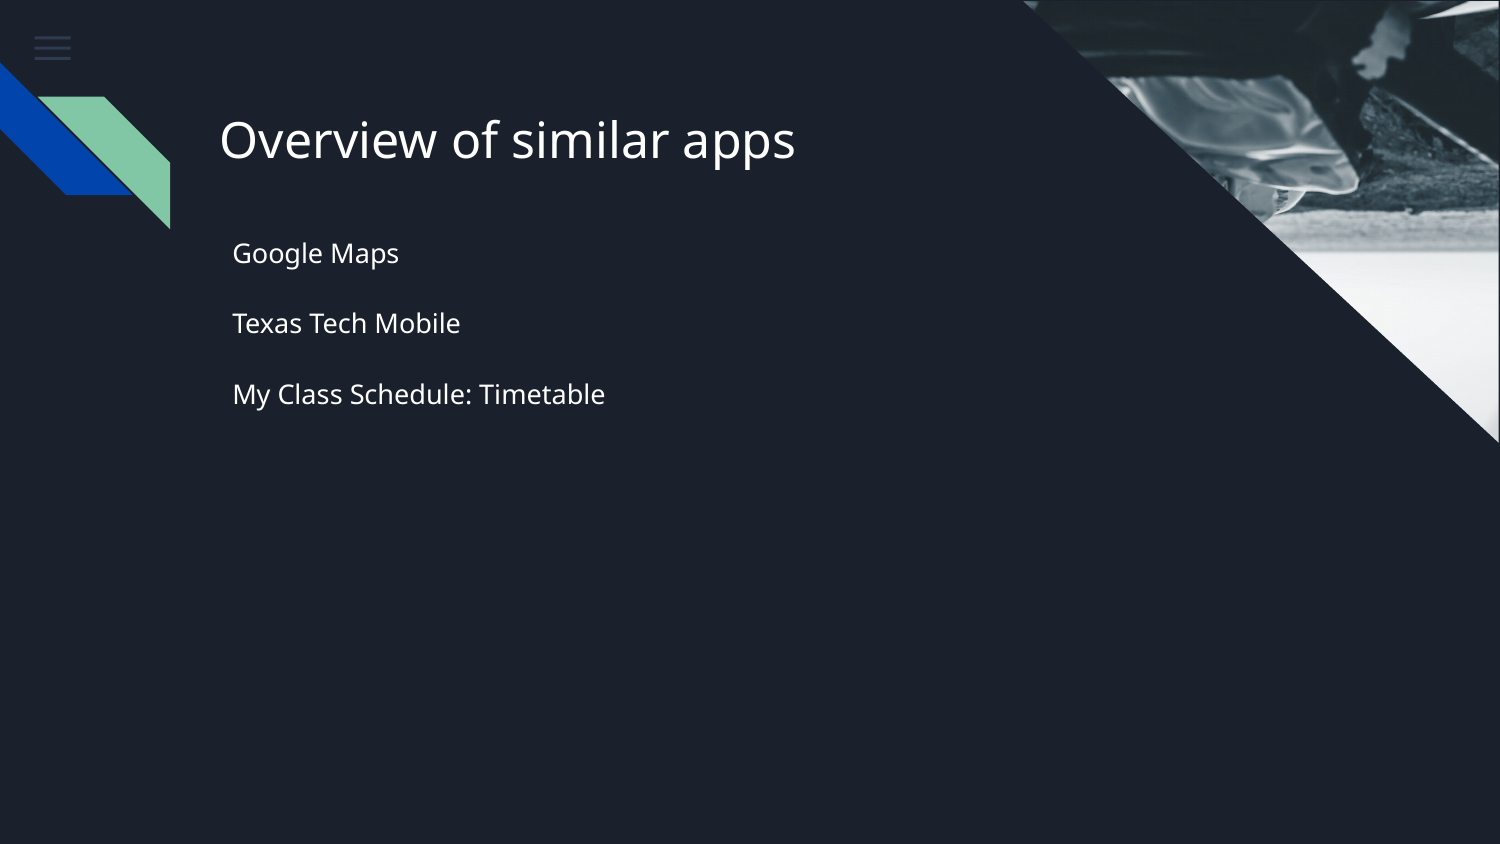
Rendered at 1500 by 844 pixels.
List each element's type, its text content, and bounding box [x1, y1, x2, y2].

picture [1022, 0, 1499, 443]
list Google Maps Texas Tech Mobile My Class Schedule: Timetable [217, 216, 1017, 422]
title Overview of similar apps [204, 84, 1017, 183]
